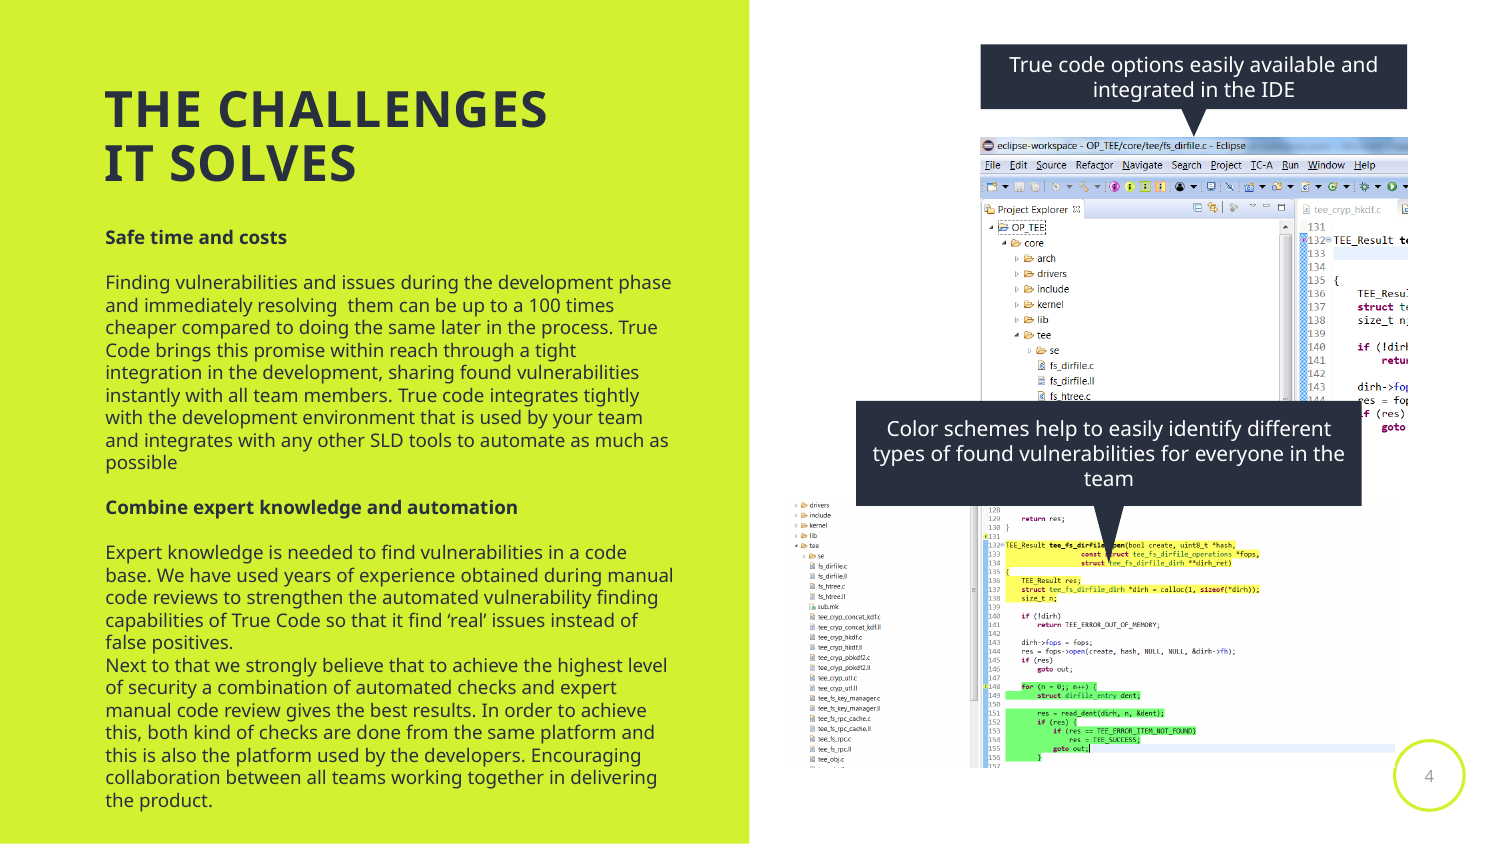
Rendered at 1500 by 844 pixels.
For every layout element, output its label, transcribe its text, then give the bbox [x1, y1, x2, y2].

picture [785, 501, 1395, 768]
text_box True code options easily available and integrated in the IDE [979, 43, 1409, 136]
text_box Safe time and costs Finding vulnerabilities and issues during the development phase and immediately resolving them can be up to a 100 times cheaper compared to doing the same later in the process. True Code brings this promise within reach through a tight integration in the development, sharing found vulnerabilities instantly with all team members. True code integrates tightly with the development environment that is used by your team and integrates with any other SLD tools to automate as much as possible Combine expert knowledge and automation Expert knowledge is needed to find vulnerabilities in a code base. We have used years of experience obtained during manual code reviews to strengthen the automated vulnerability finding capabilities of True Code so that it find ‘real’ issues instead of false positives. Next to that we strongly believe that to achieve the highest level of security a combination of automated checks and expert manual code review gives the best results. In order to achieve this, both kind of checks are done from the same platform and this is also the platform used by the developers. Encouraging collaboration between all teams working together in delivering the product. [90, 218, 690, 819]
text_box Color schemes help to easily identify different types of found vulnerabilities for everyone in the team [854, 399, 1363, 501]
picture [980, 136, 1408, 445]
list The challenges it solves [104, 84, 573, 131]
